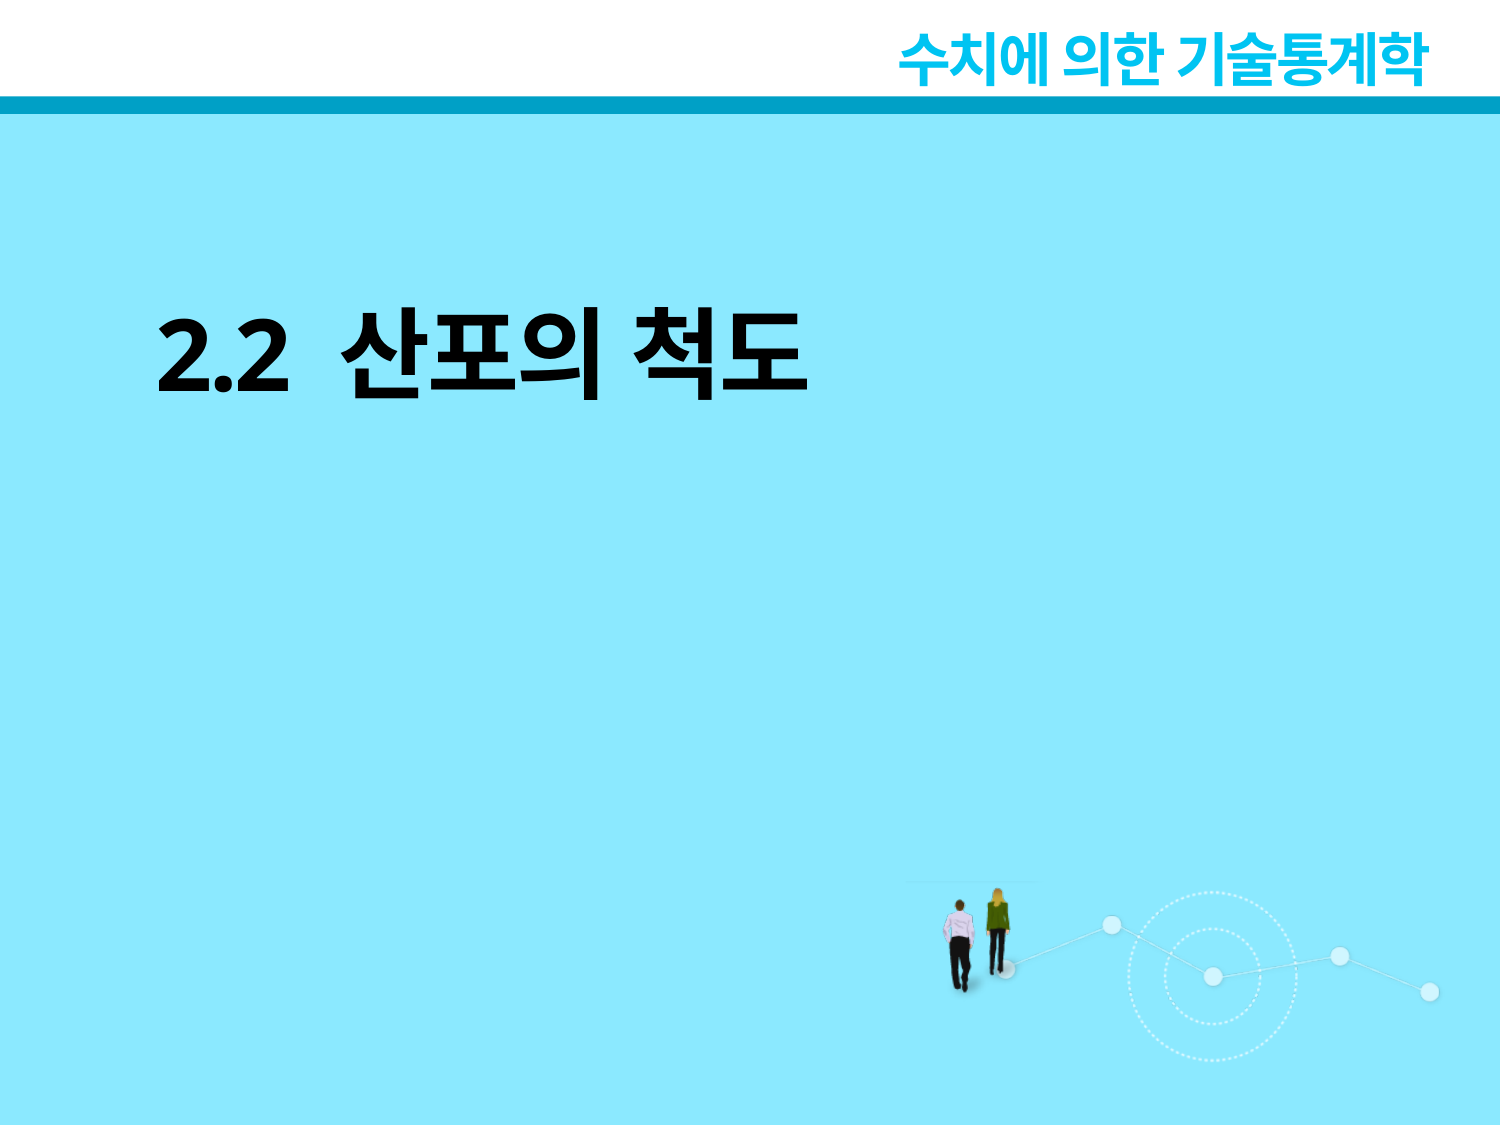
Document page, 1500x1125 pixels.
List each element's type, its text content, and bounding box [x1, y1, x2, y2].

picture [905, 881, 1449, 1104]
text_box 2.2 산포의 척도 [140, 272, 826, 419]
